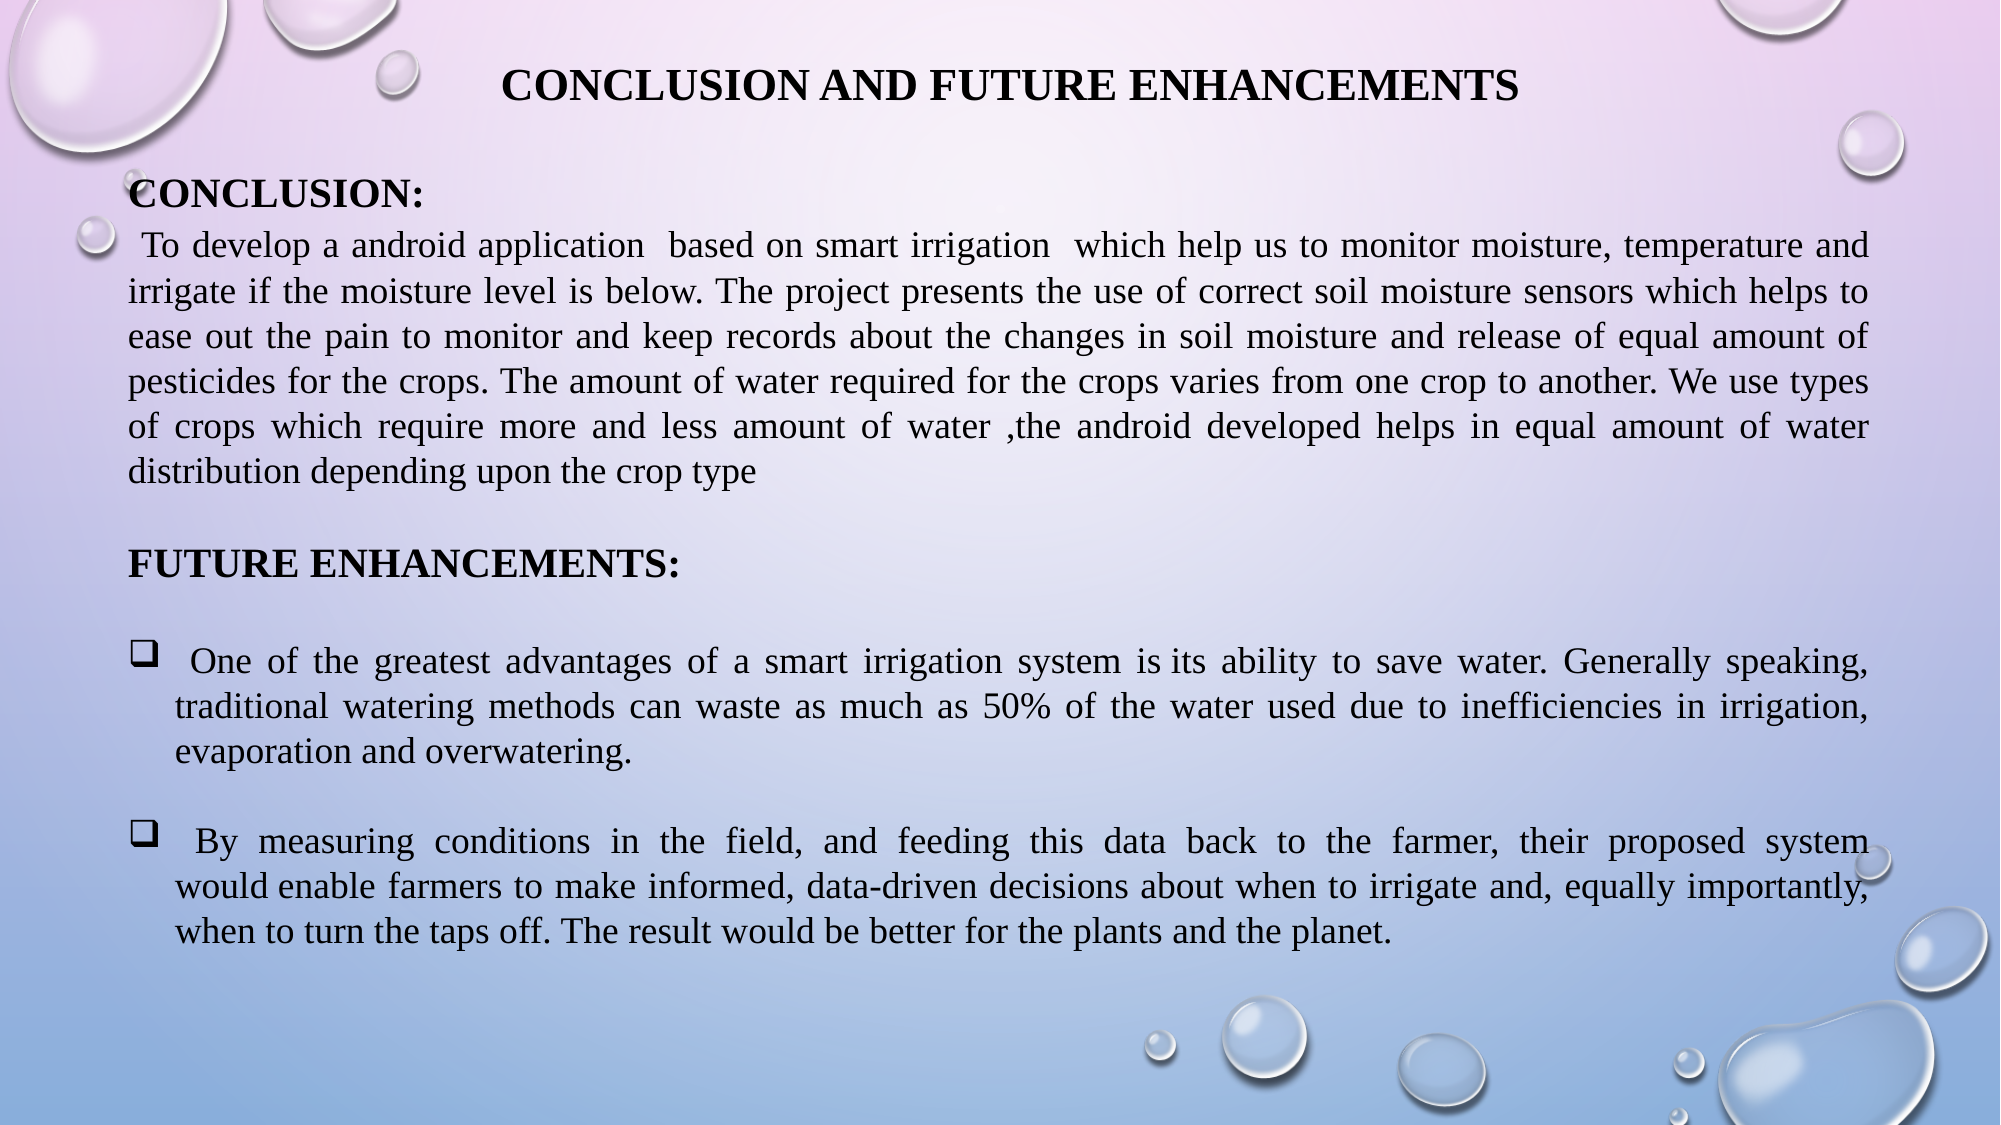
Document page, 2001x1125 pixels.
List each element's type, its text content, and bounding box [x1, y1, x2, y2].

picture [0, 0, 2000, 1125]
text_box CONCLUSION AND FUTURE ENHANCEMENTS [485, 47, 1568, 118]
text_box CONCLUSION: To develop a android application based on smart irrigation which help us to monitor moisture, temperature and irrigate if the moisture level is below. The project presents the use of correct soil moisture sensors which helps to ease out the pain to monitor and keep records about the changes in soil moisture and release of equal amount of pesticides for the crops. The amount of water required for the crops varies from one crop to another. We use types of crops which require more and less amount of water ,the android developed helps in equal amount of water distribution depending upon the crop type FUTURE ENHANCEMENTS: One of the greatest advantages of a smart irrigation system is its ability to save water. Generally speaking, traditional watering methods can waste as much as 50% of the water used due to inefficiencies in irrigation, evaporation and overwatering. By measuring conditions in the field, and feeding this data back to the farmer, their proposed system would enable farmers to make informed, data-driven decisions about when to irrigate and, equally importantly, when to turn the taps off. The result would be better for the plants and the planet. [113, 158, 1887, 959]
